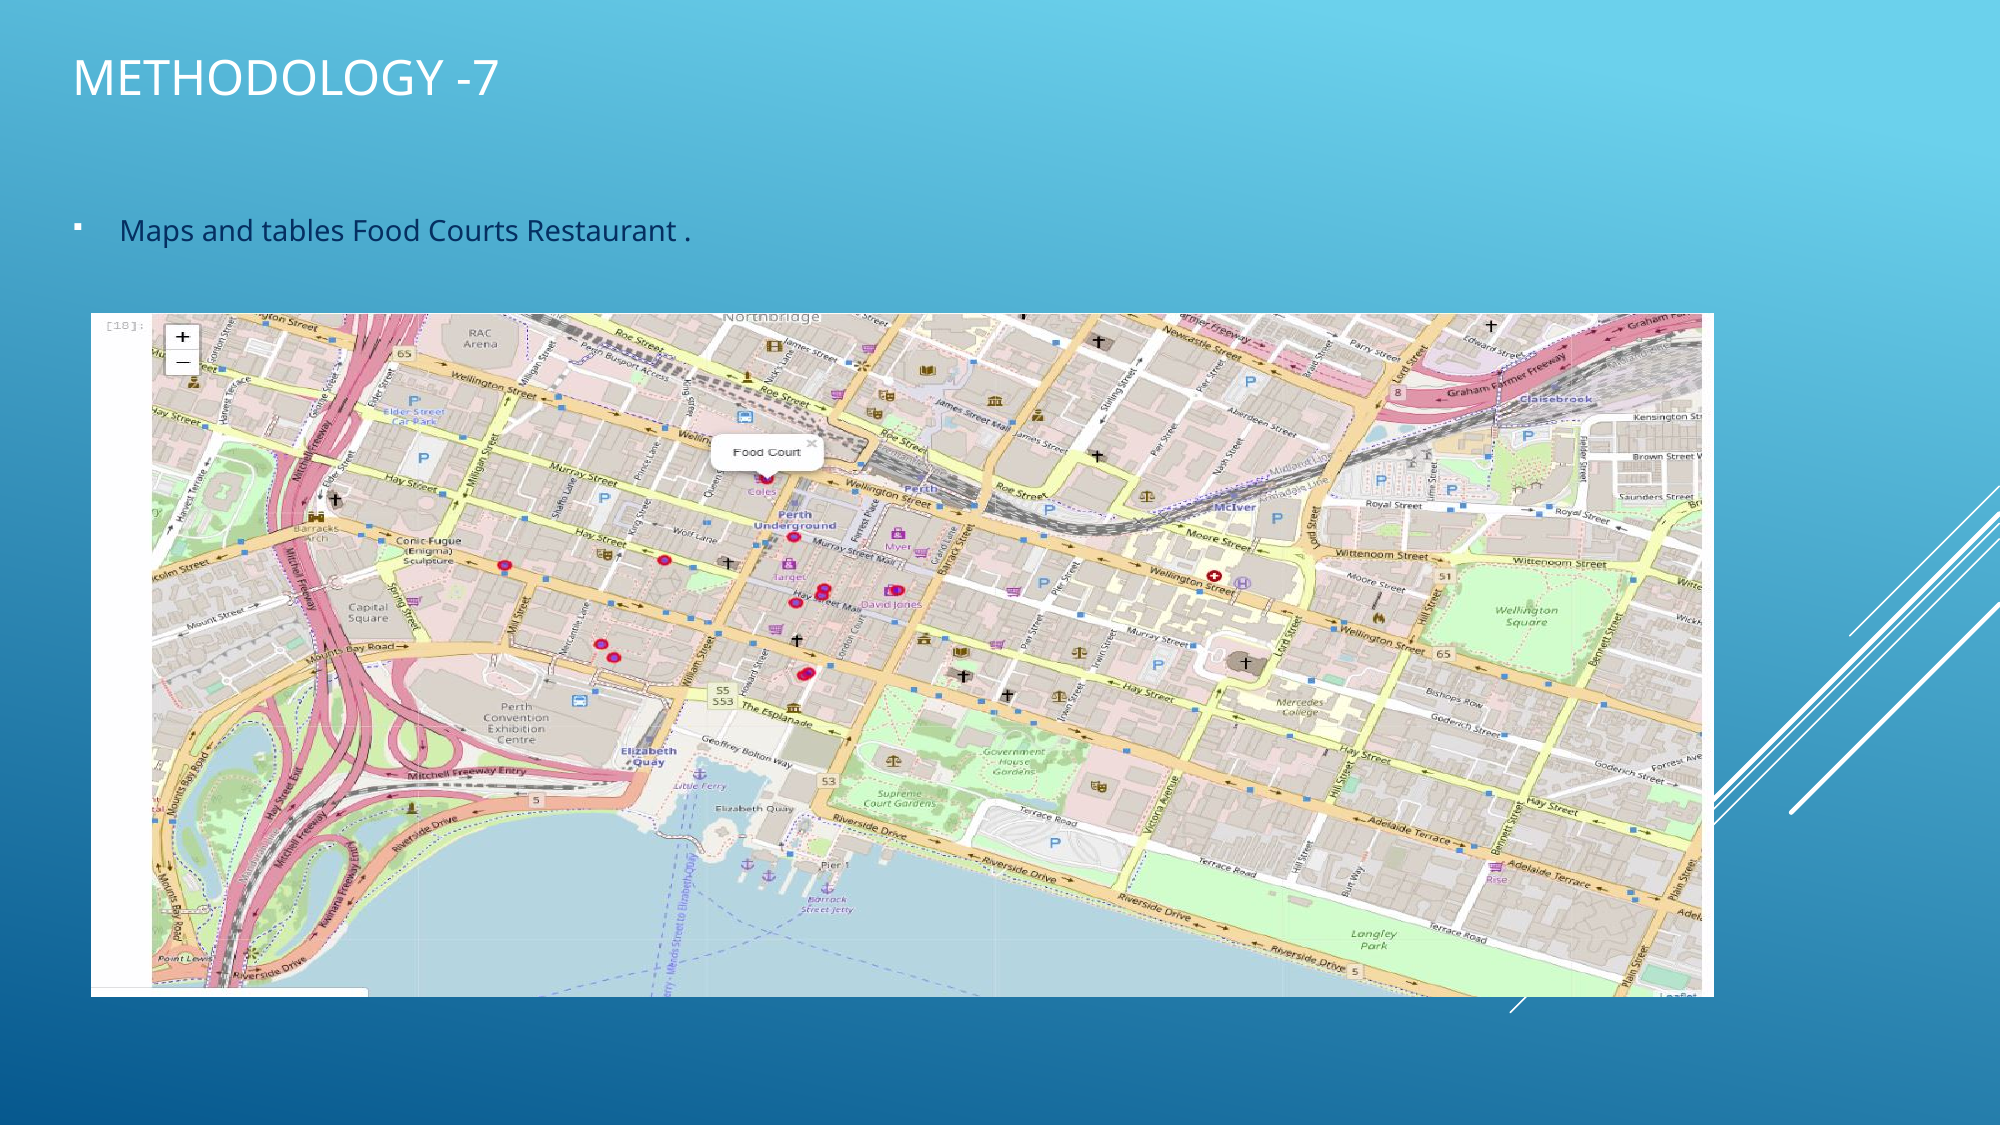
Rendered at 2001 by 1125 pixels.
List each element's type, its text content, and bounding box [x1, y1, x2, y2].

picture [90, 312, 1714, 997]
list Maps and tables Food Courts Restaurant . [57, 204, 1950, 1033]
title Methodology -7 [57, 39, 1458, 172]
